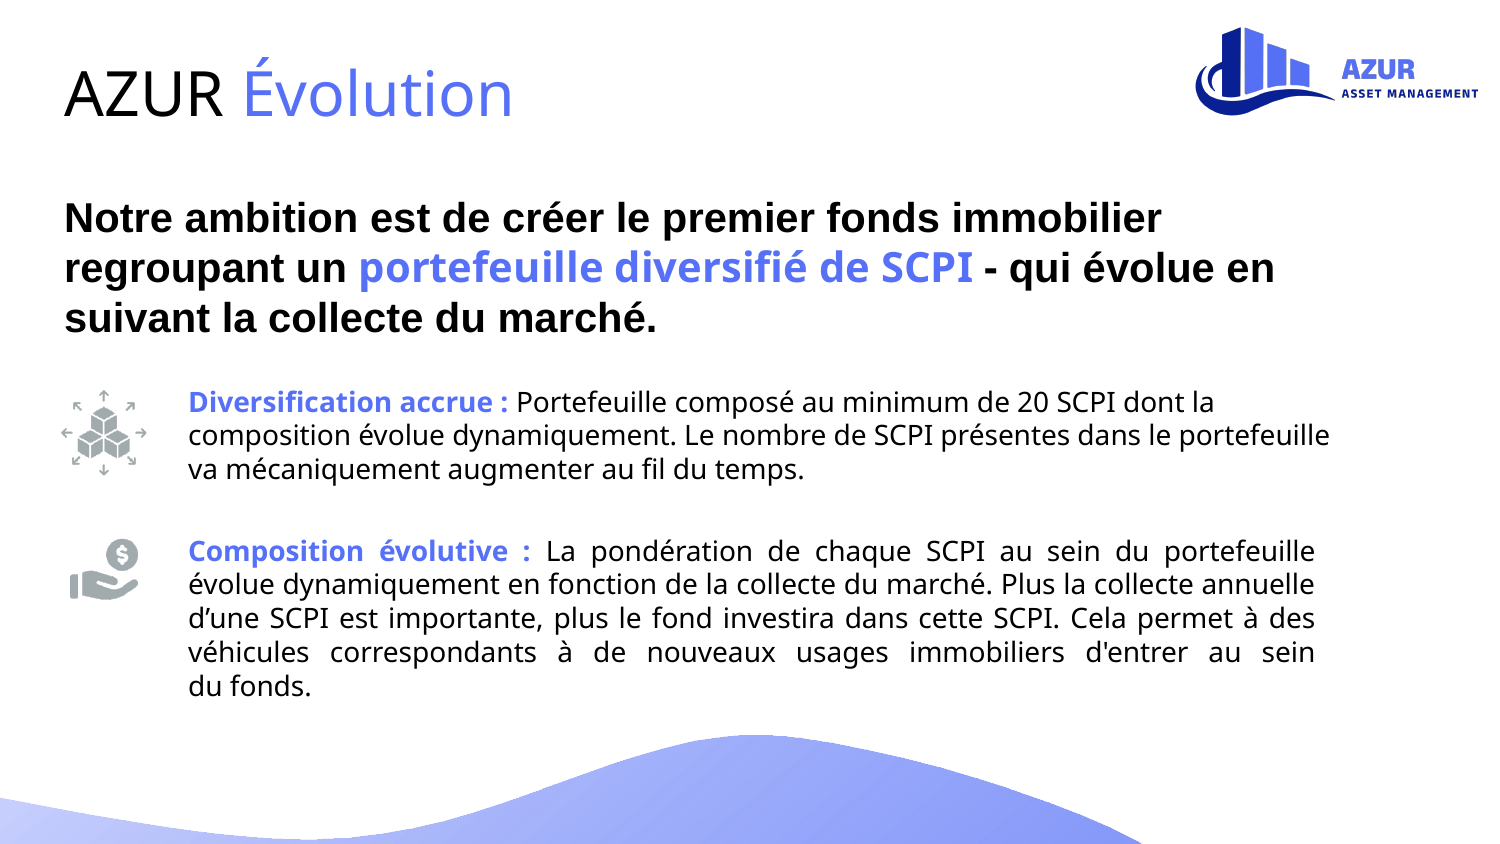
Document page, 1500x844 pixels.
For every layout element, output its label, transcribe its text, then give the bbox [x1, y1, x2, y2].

picture [1177, 17, 1486, 139]
text_box AZUR Évolution [49, 46, 947, 137]
picture [70, 535, 138, 603]
text_box Notre ambition est de créer le premier fonds immobilier regroupant un portefeuille diversifié de SCPI - qui évolue en suivant la collecte du marché. [49, 183, 1315, 349]
text_box [0, 733, 1145, 844]
text_box Diversification accrue : Portefeuille composé au minimum de 20 SCPI dont la composition évolue dynamiquement. Le nombre de SCPI présentes dans le portefeuille va mécaniquement augmenter au fil du temps. [173, 376, 1347, 493]
picture [59, 388, 148, 477]
text_box Composition évolutive : La pondération de chaque SCPI au sein du portefeuille évolue dynamiquement en fonction de la collecte du marché. Plus la collecte annuelle d’une SCPI est importante, plus le fond investira dans cette SCPI. Cela permet à des véhicules correspondants à de nouveaux usages immobiliers d'entrer au sein du fonds. [173, 525, 1332, 743]
